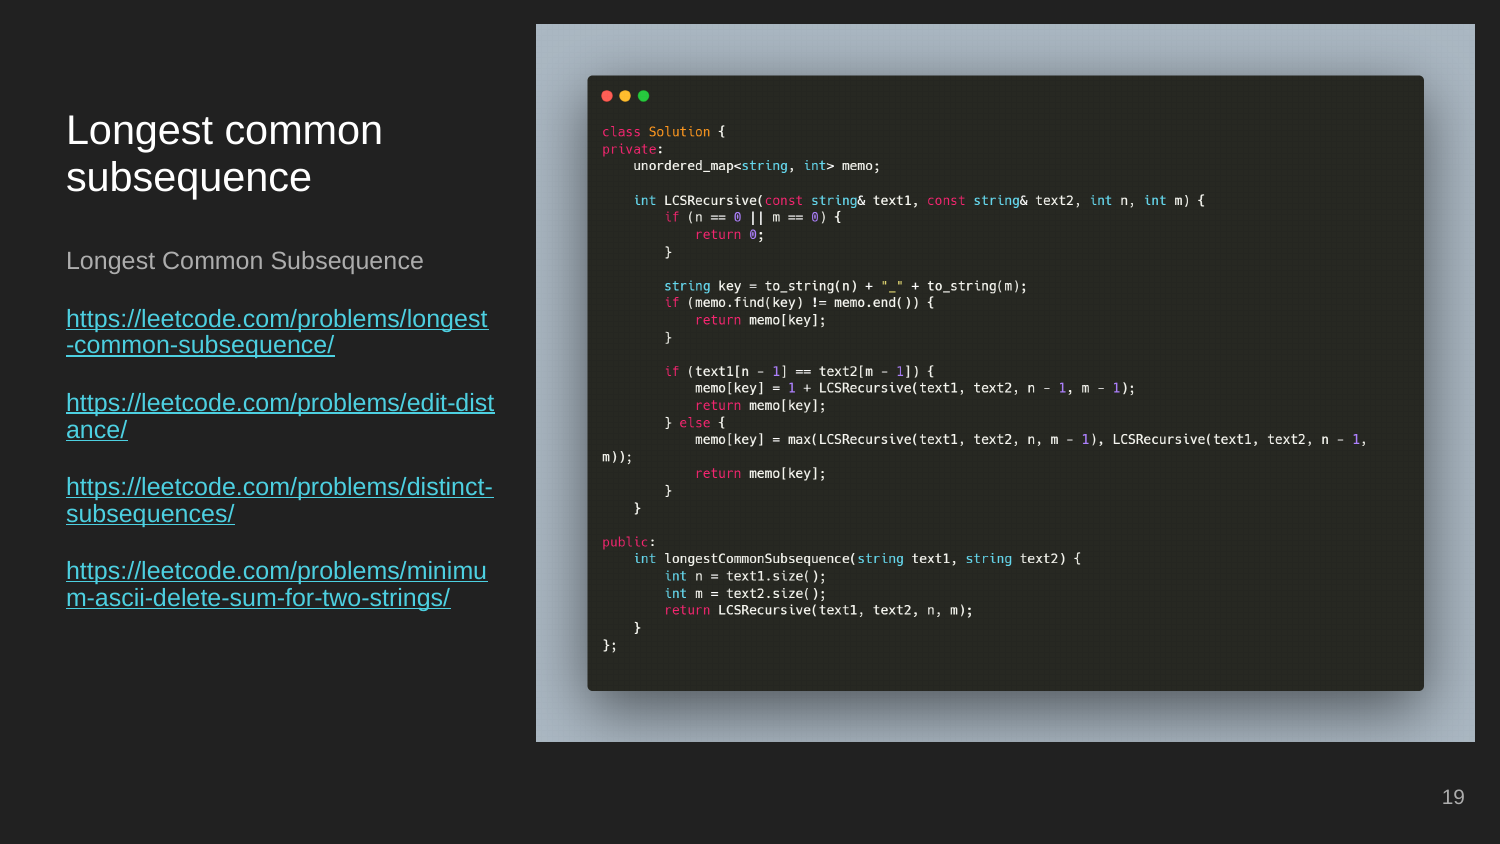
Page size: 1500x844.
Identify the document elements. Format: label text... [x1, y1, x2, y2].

picture [536, 24, 1476, 742]
list Longest Common Subsequence https://leetcode.com/problems/longest-common-subsequence/ https://leetcode.com/problems/edit-distance/ https://leetcode.com/problems/distinct-subsequences/ https://leetcode.com/problems/minimum-ascii-delete-sum-for-two-strings/ [51, 227, 512, 750]
slide_number ‹#› [1389, 764, 1480, 830]
title Longest common subsequence [51, 91, 512, 216]
